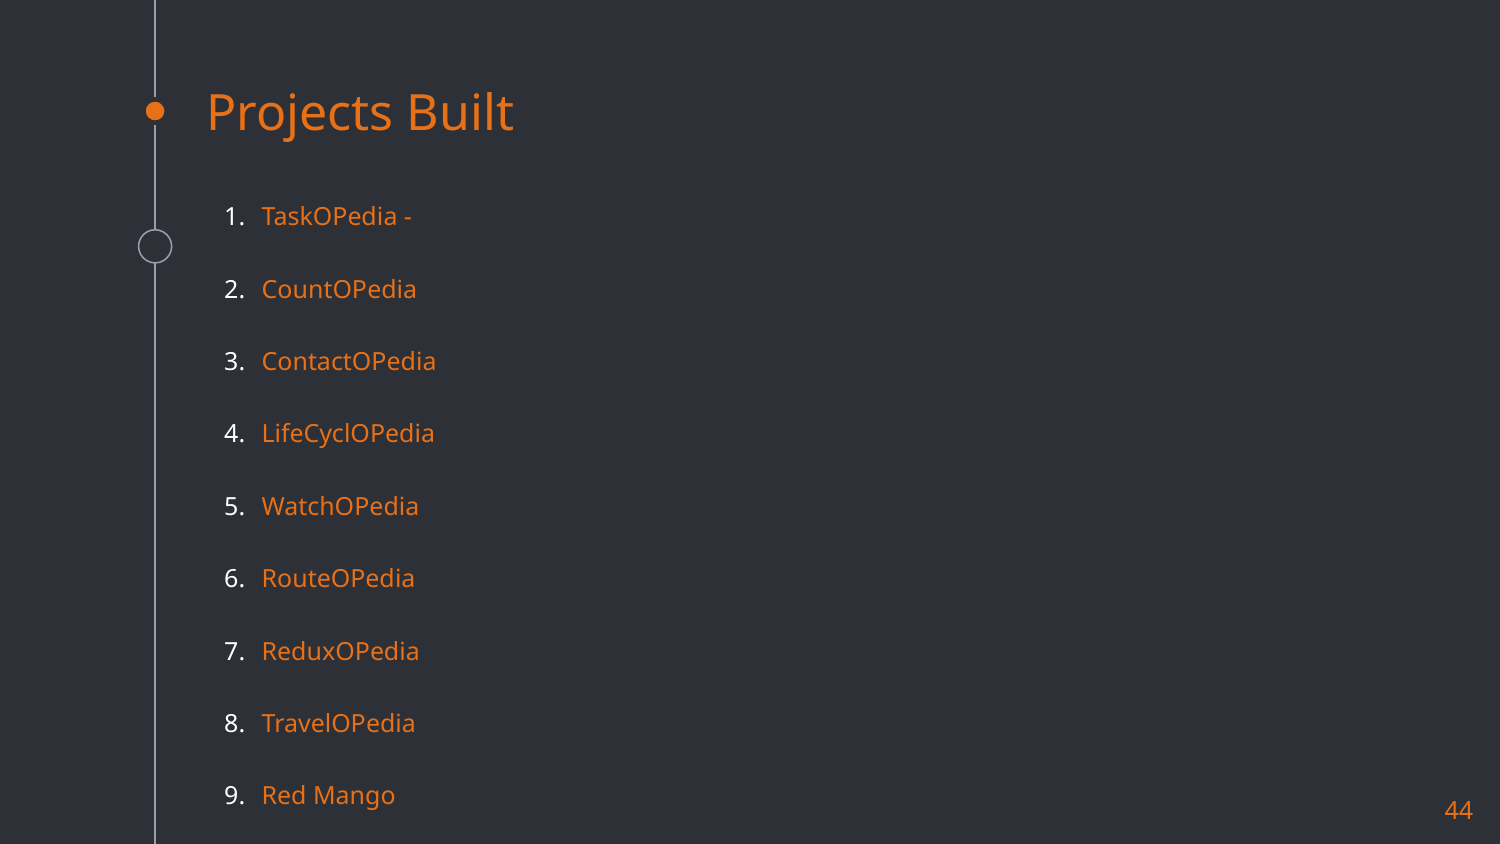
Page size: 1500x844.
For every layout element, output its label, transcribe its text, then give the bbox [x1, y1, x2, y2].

title Projects Built [191, 99, 1317, 156]
slide_number 44 [1398, 779, 1489, 832]
text_box TaskOPedia - CountOPedia ContactOPedia LifeCyclOPedia WatchOPedia RouteOPedia ReduxOPedia TravelOPedia Red Mango [209, 155, 1429, 844]
